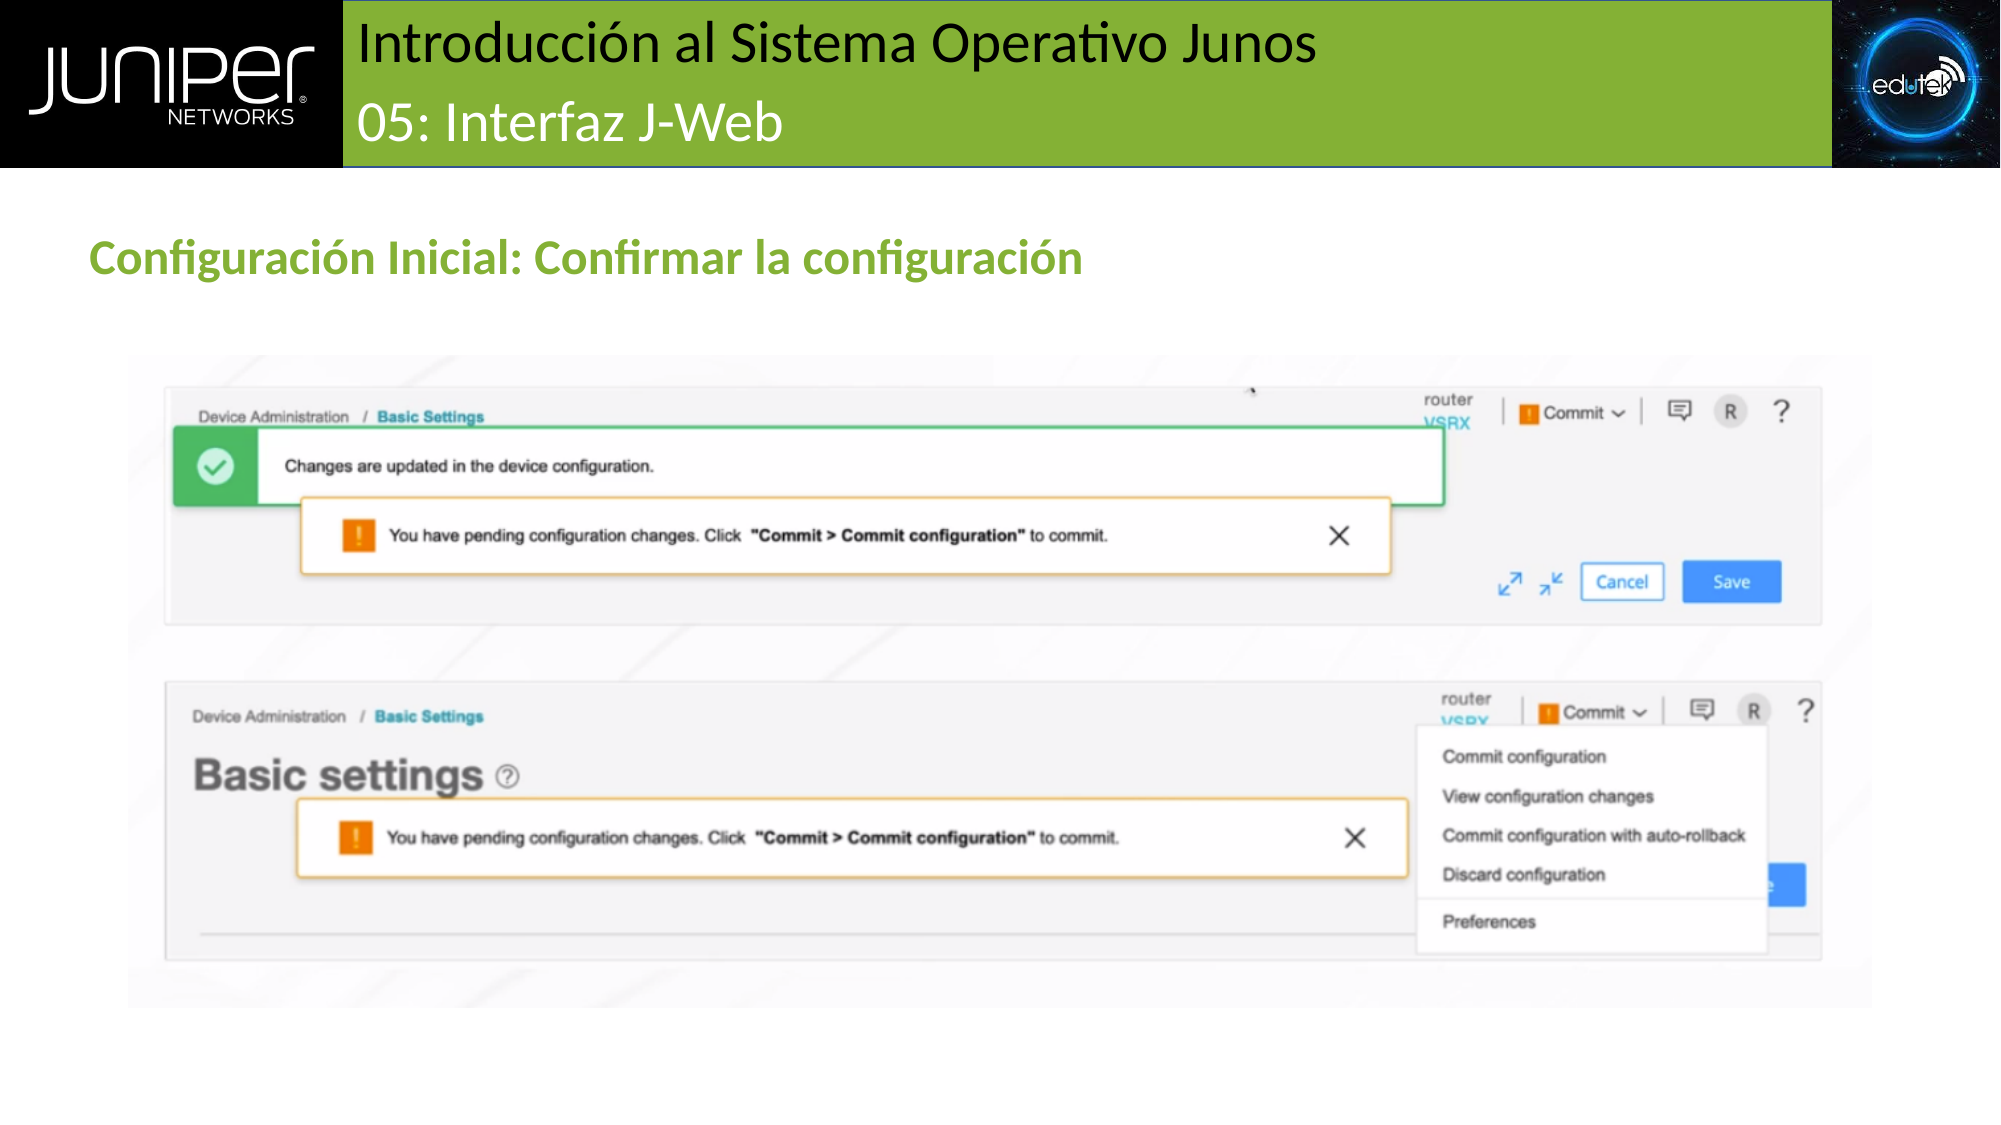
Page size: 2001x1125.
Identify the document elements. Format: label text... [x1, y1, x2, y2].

picture [1832, 84, 2000, 168]
list Configuración Inicial: Confirmar la configuración [74, 224, 1926, 489]
title Introducción al Sistema Operativo Junos [342, 3, 2000, 84]
picture [0, 0, 343, 168]
picture [128, 355, 1872, 1008]
list 05: Interfaz J-Web [342, 83, 1606, 168]
